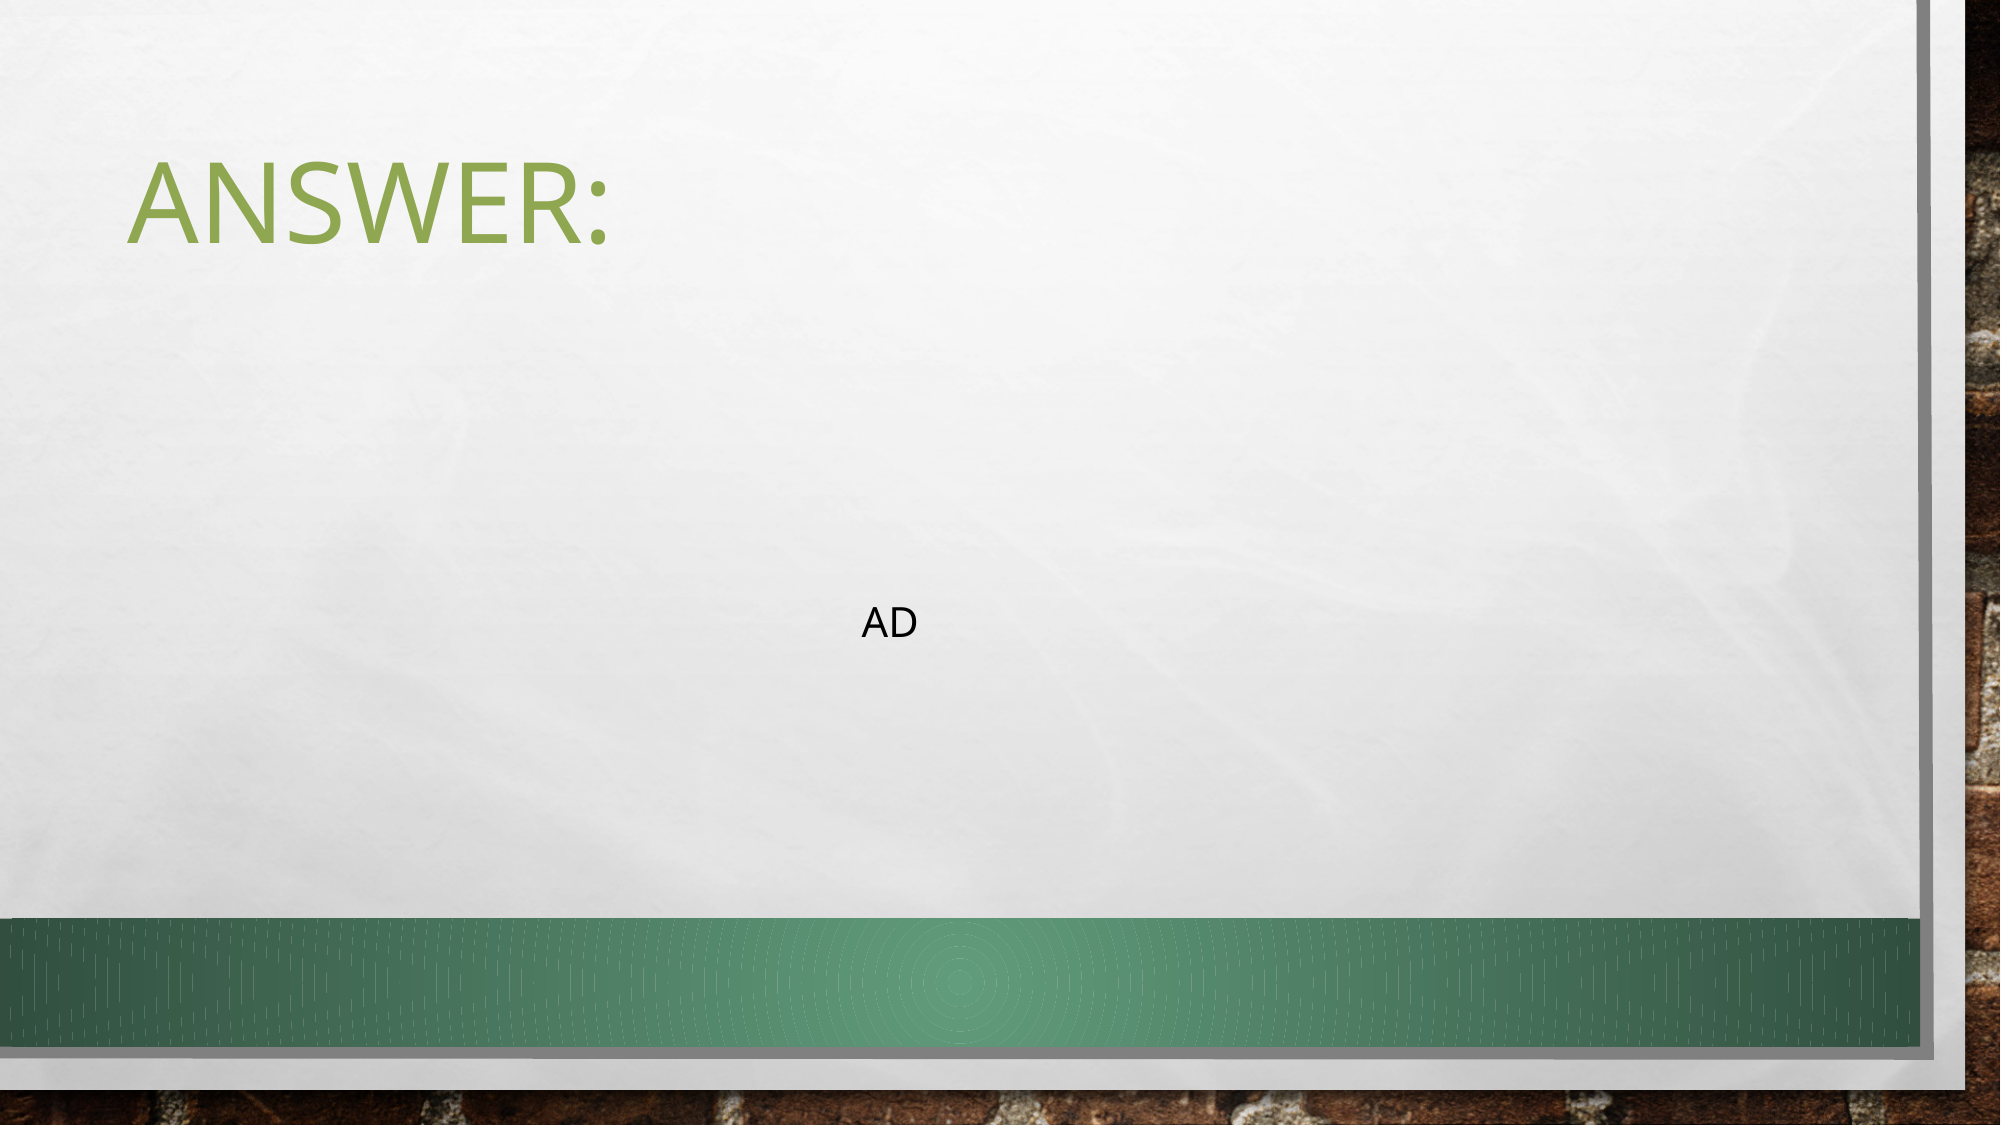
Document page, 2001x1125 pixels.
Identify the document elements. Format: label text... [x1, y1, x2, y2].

title Answer: [112, 112, 1818, 302]
text_box aD [846, 261, 1566, 970]
picture [0, 0, 2000, 1125]
